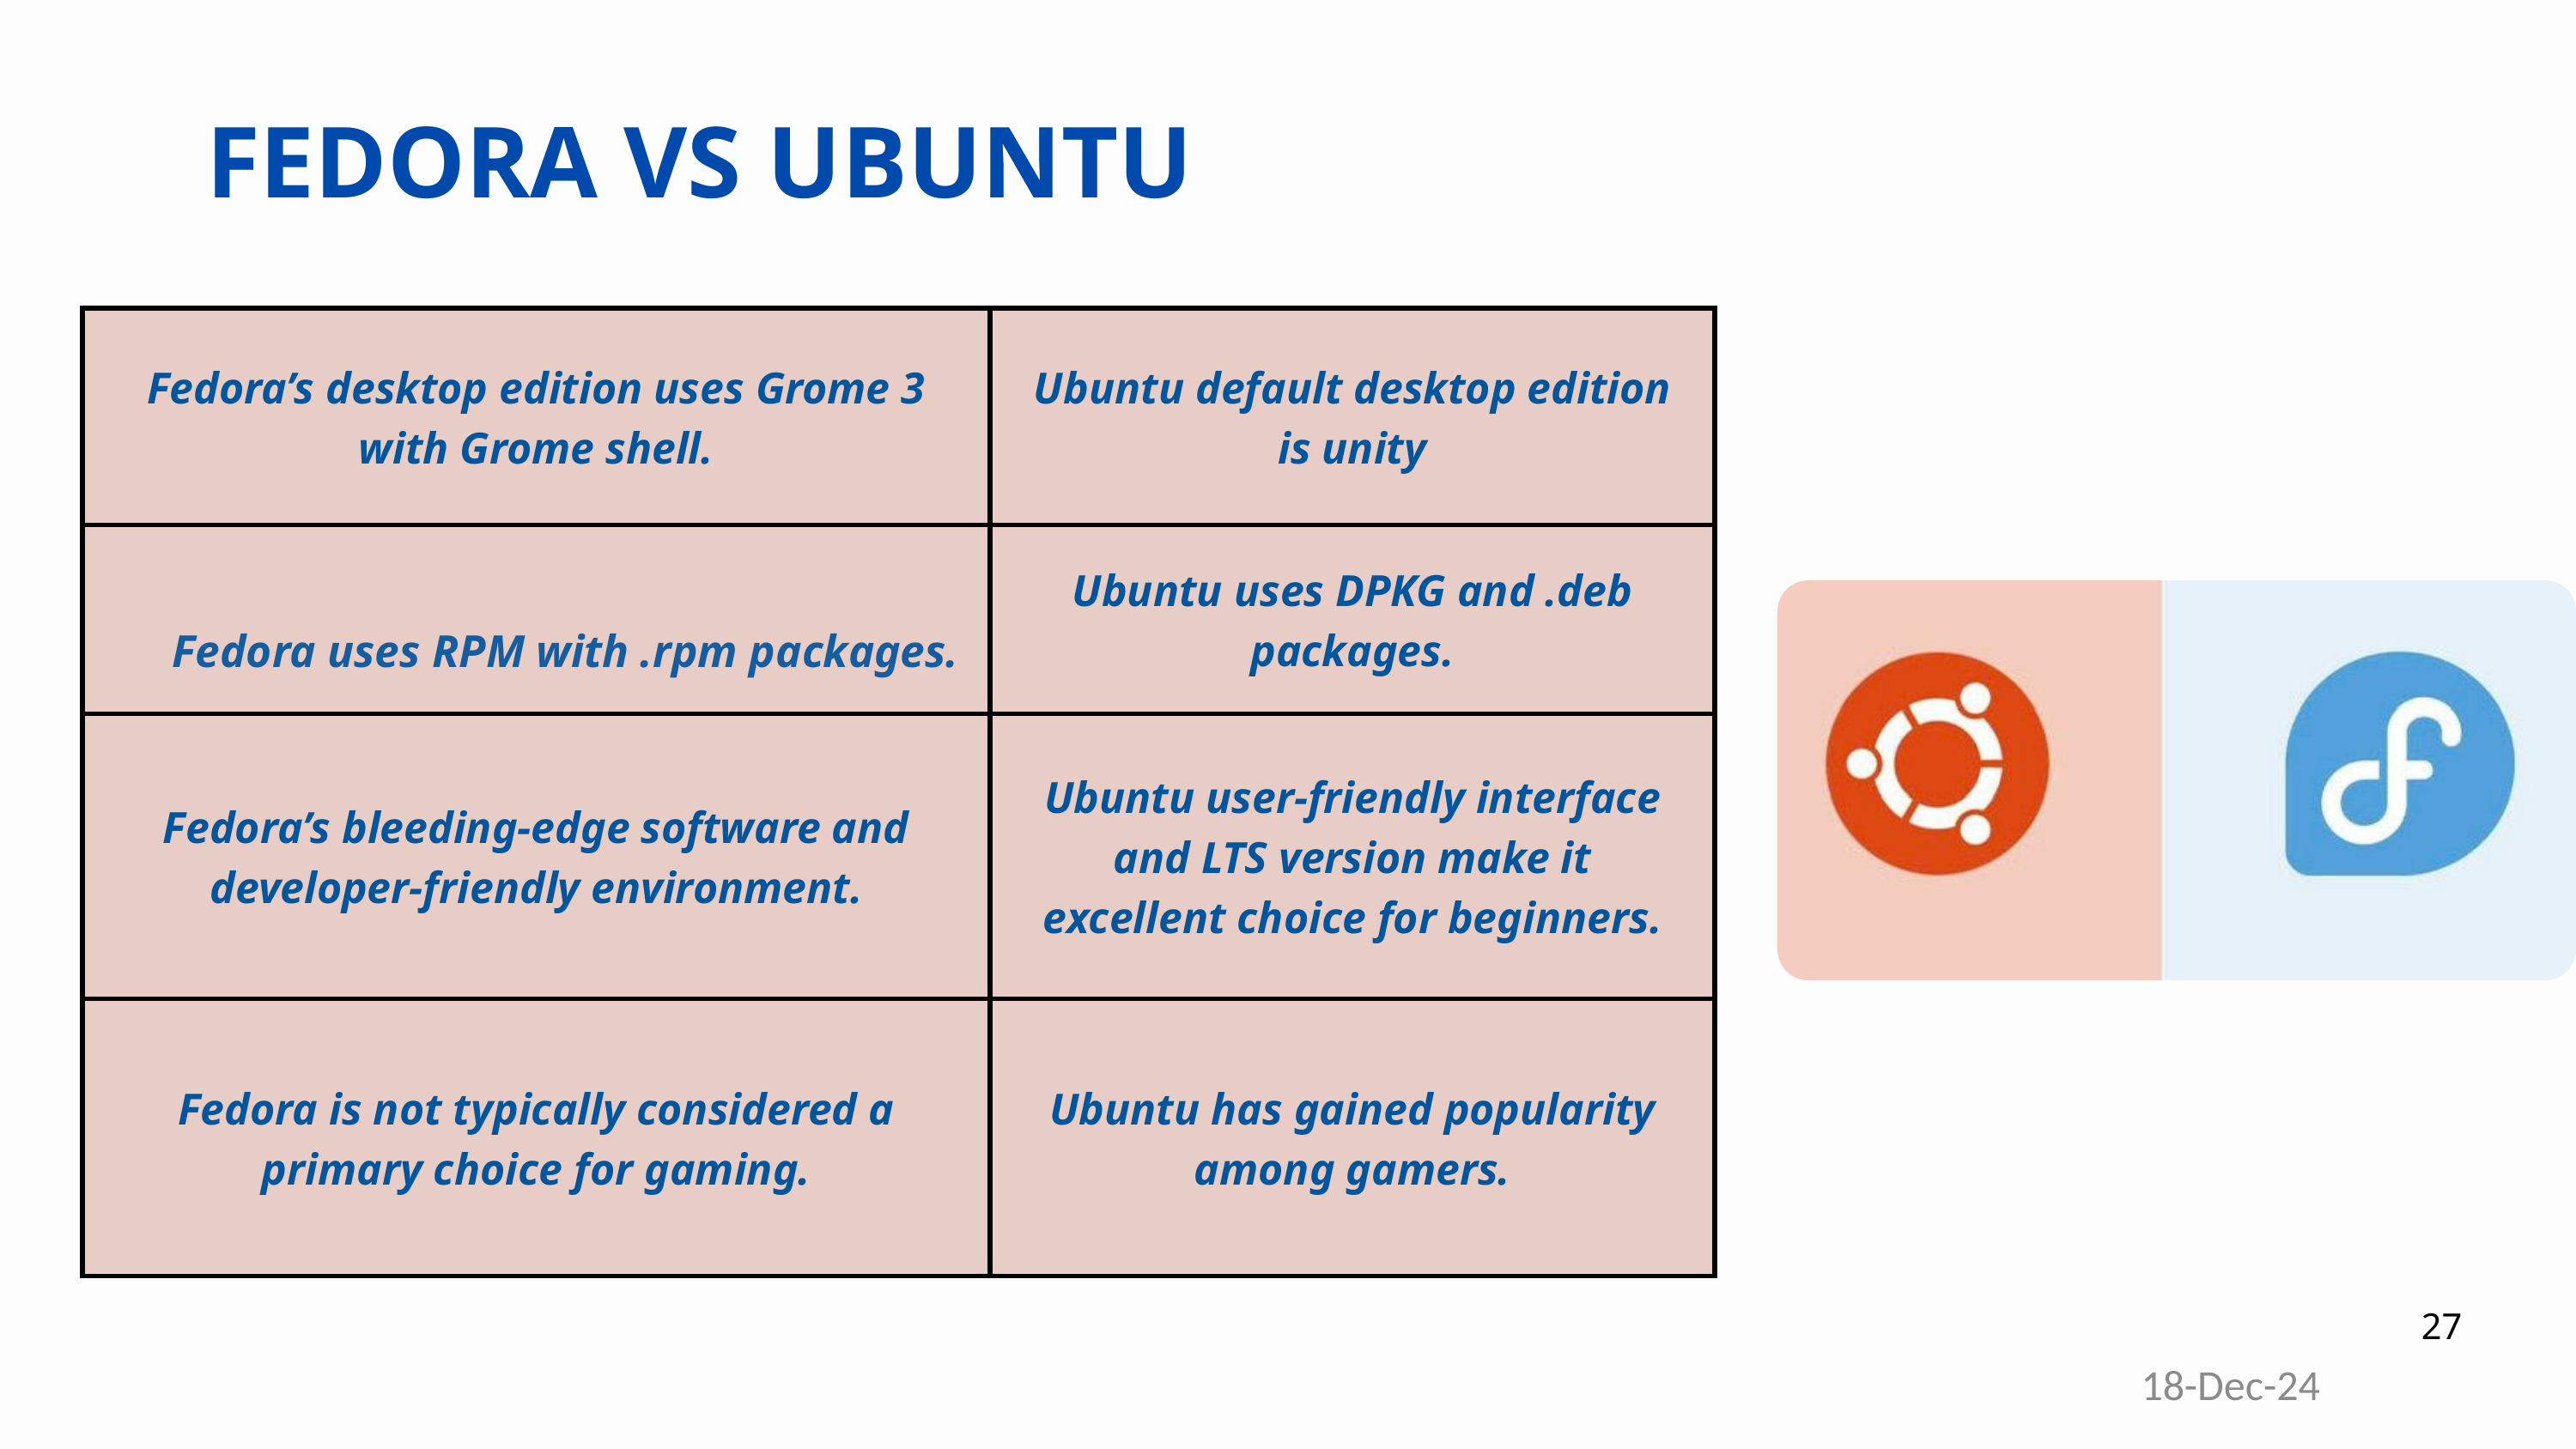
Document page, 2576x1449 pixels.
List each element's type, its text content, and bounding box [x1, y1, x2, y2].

table_cell Ubuntu uses DPKG and .deb packages. [993, 527, 1712, 712]
text_box 27 [2421, 1296, 2463, 1348]
table_cell Ubuntu has gained popularity among gamers. [993, 1001, 1712, 1274]
text_box FEDORA VS UBUNTU [111, 80, 1288, 218]
table_header Ubuntu default desktop edition is unity [993, 311, 1712, 523]
table_cell Fedora’s bleeding-edge software and developer-friendly environment. [85, 716, 987, 997]
slide_number 18-Dec-24 [2128, 1357, 2429, 1410]
table_header Fedora’s desktop edition uses Grome 3 with Grome shell. [85, 311, 987, 523]
table_cell Fedora is not typically considered a primary choice for gaming. [85, 1001, 987, 1274]
table_cell Ubuntu user-friendly interface and LTS version make it excellent choice for beginners. [993, 716, 1712, 997]
table_cell [85, 527, 987, 712]
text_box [1777, 579, 2576, 981]
text_box Fedora uses RPM with .rpm packages. [111, 614, 1021, 676]
